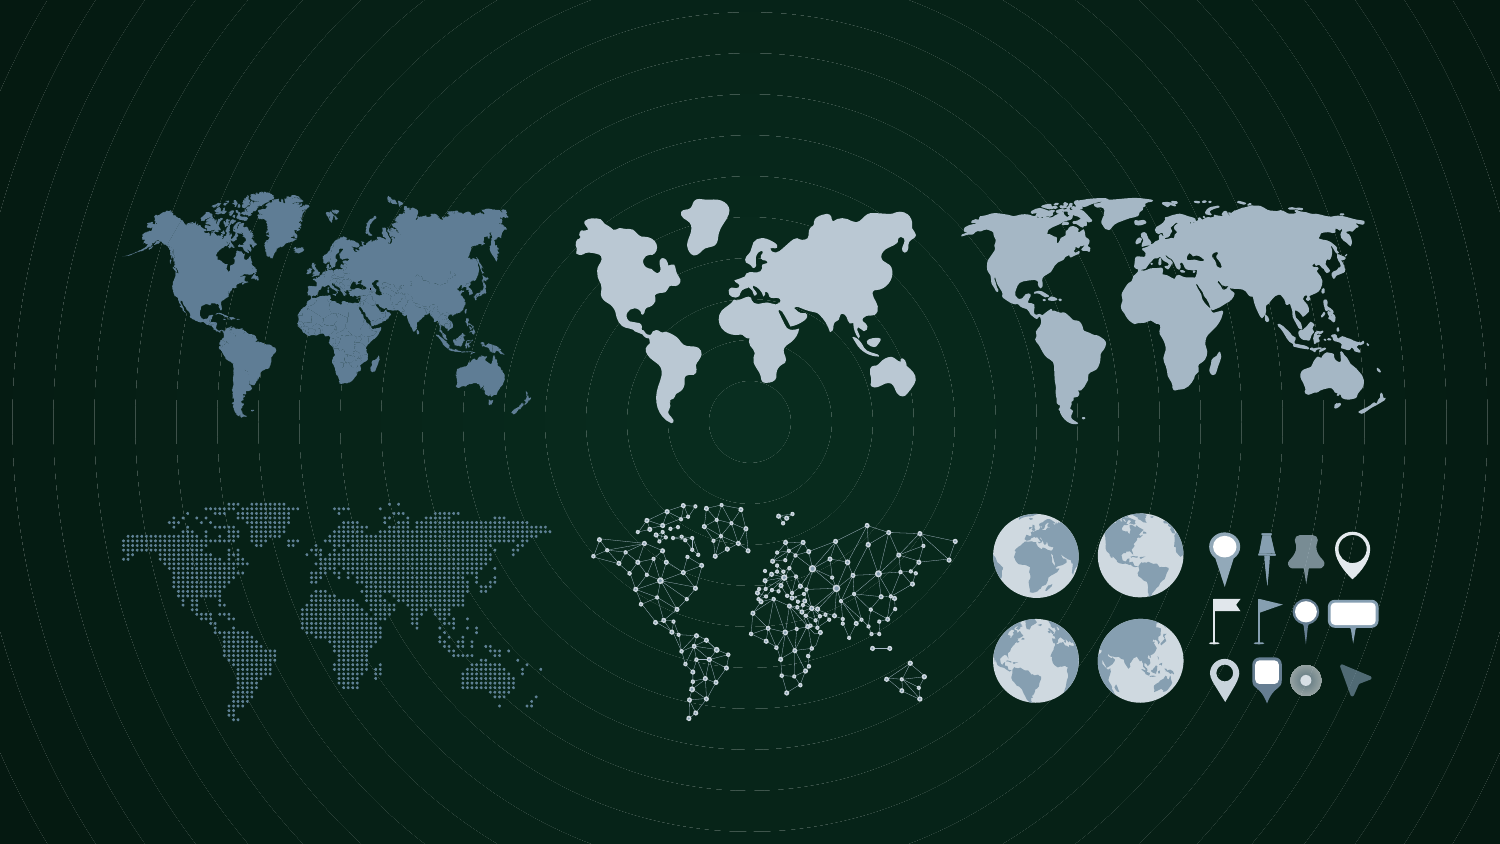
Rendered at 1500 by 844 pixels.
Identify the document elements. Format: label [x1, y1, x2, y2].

text_box [1208, 532, 1241, 588]
text_box [589, 502, 959, 722]
text_box [1208, 598, 1241, 645]
text_box [121, 502, 553, 722]
text_box [1340, 664, 1372, 697]
text_box [1251, 657, 1283, 704]
text_box [1288, 535, 1325, 584]
text_box [1094, 618, 1187, 703]
text_box [987, 513, 1085, 599]
text_box [960, 197, 1387, 425]
text_box [122, 191, 532, 419]
text_box [1292, 598, 1320, 645]
text_box [989, 618, 1082, 704]
text_box [1335, 531, 1371, 580]
text_box [1290, 664, 1322, 697]
text_box [1253, 598, 1284, 645]
text_box [1258, 533, 1276, 587]
text_box [1327, 599, 1379, 644]
text_box [1209, 658, 1240, 702]
text_box [575, 198, 917, 424]
text_box [1093, 513, 1189, 598]
